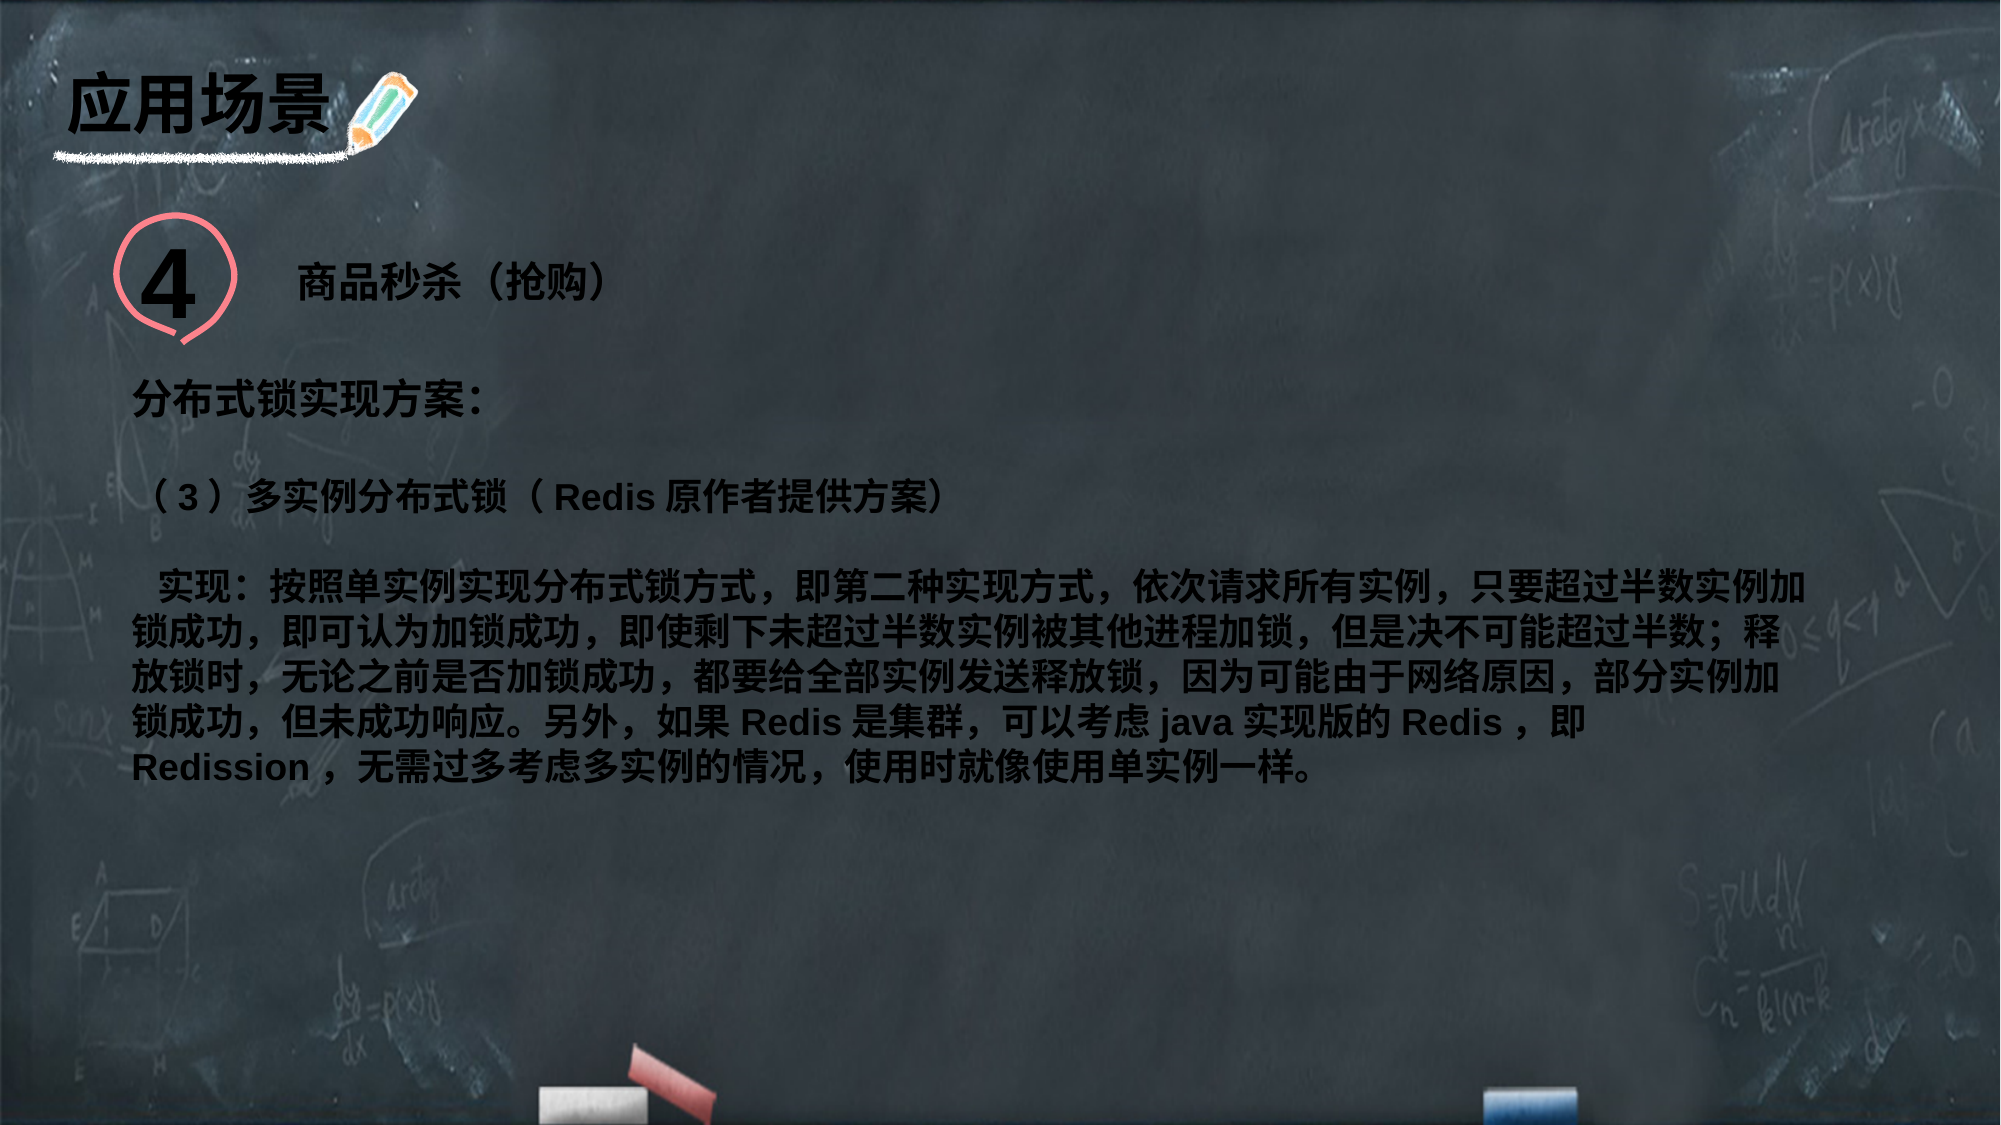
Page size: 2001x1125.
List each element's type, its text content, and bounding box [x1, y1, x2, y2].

text_box 商品秒杀（抢购） [281, 248, 1216, 314]
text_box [52, 150, 348, 166]
text_box 分布式锁实现方案： （3）多实例分布式锁（Redis原作者提供方案） 实现：按照单实例实现分布式锁方式，即第二种实现方式，依次请求所有实例，只要超过半数实例加锁成功，即可认为加锁成功，即使剩下未超过半数实例被其他进程加锁，但是决不可能超过半数；释放锁时，无论之前是否加锁成功，都要给全部实例发送释放锁，因为可能由于网络原因，部分实例加锁成功，但未成功响应。另外，如果Redis是集群，可以考虑java实现版的Redis，即Redission，无需过多考虑多实例的情况，使用时就像使用单实例一样。 [116, 365, 1828, 796]
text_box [116, 210, 235, 348]
text_box 应用场景 [51, 54, 350, 150]
picture [0, 0, 2001, 1125]
